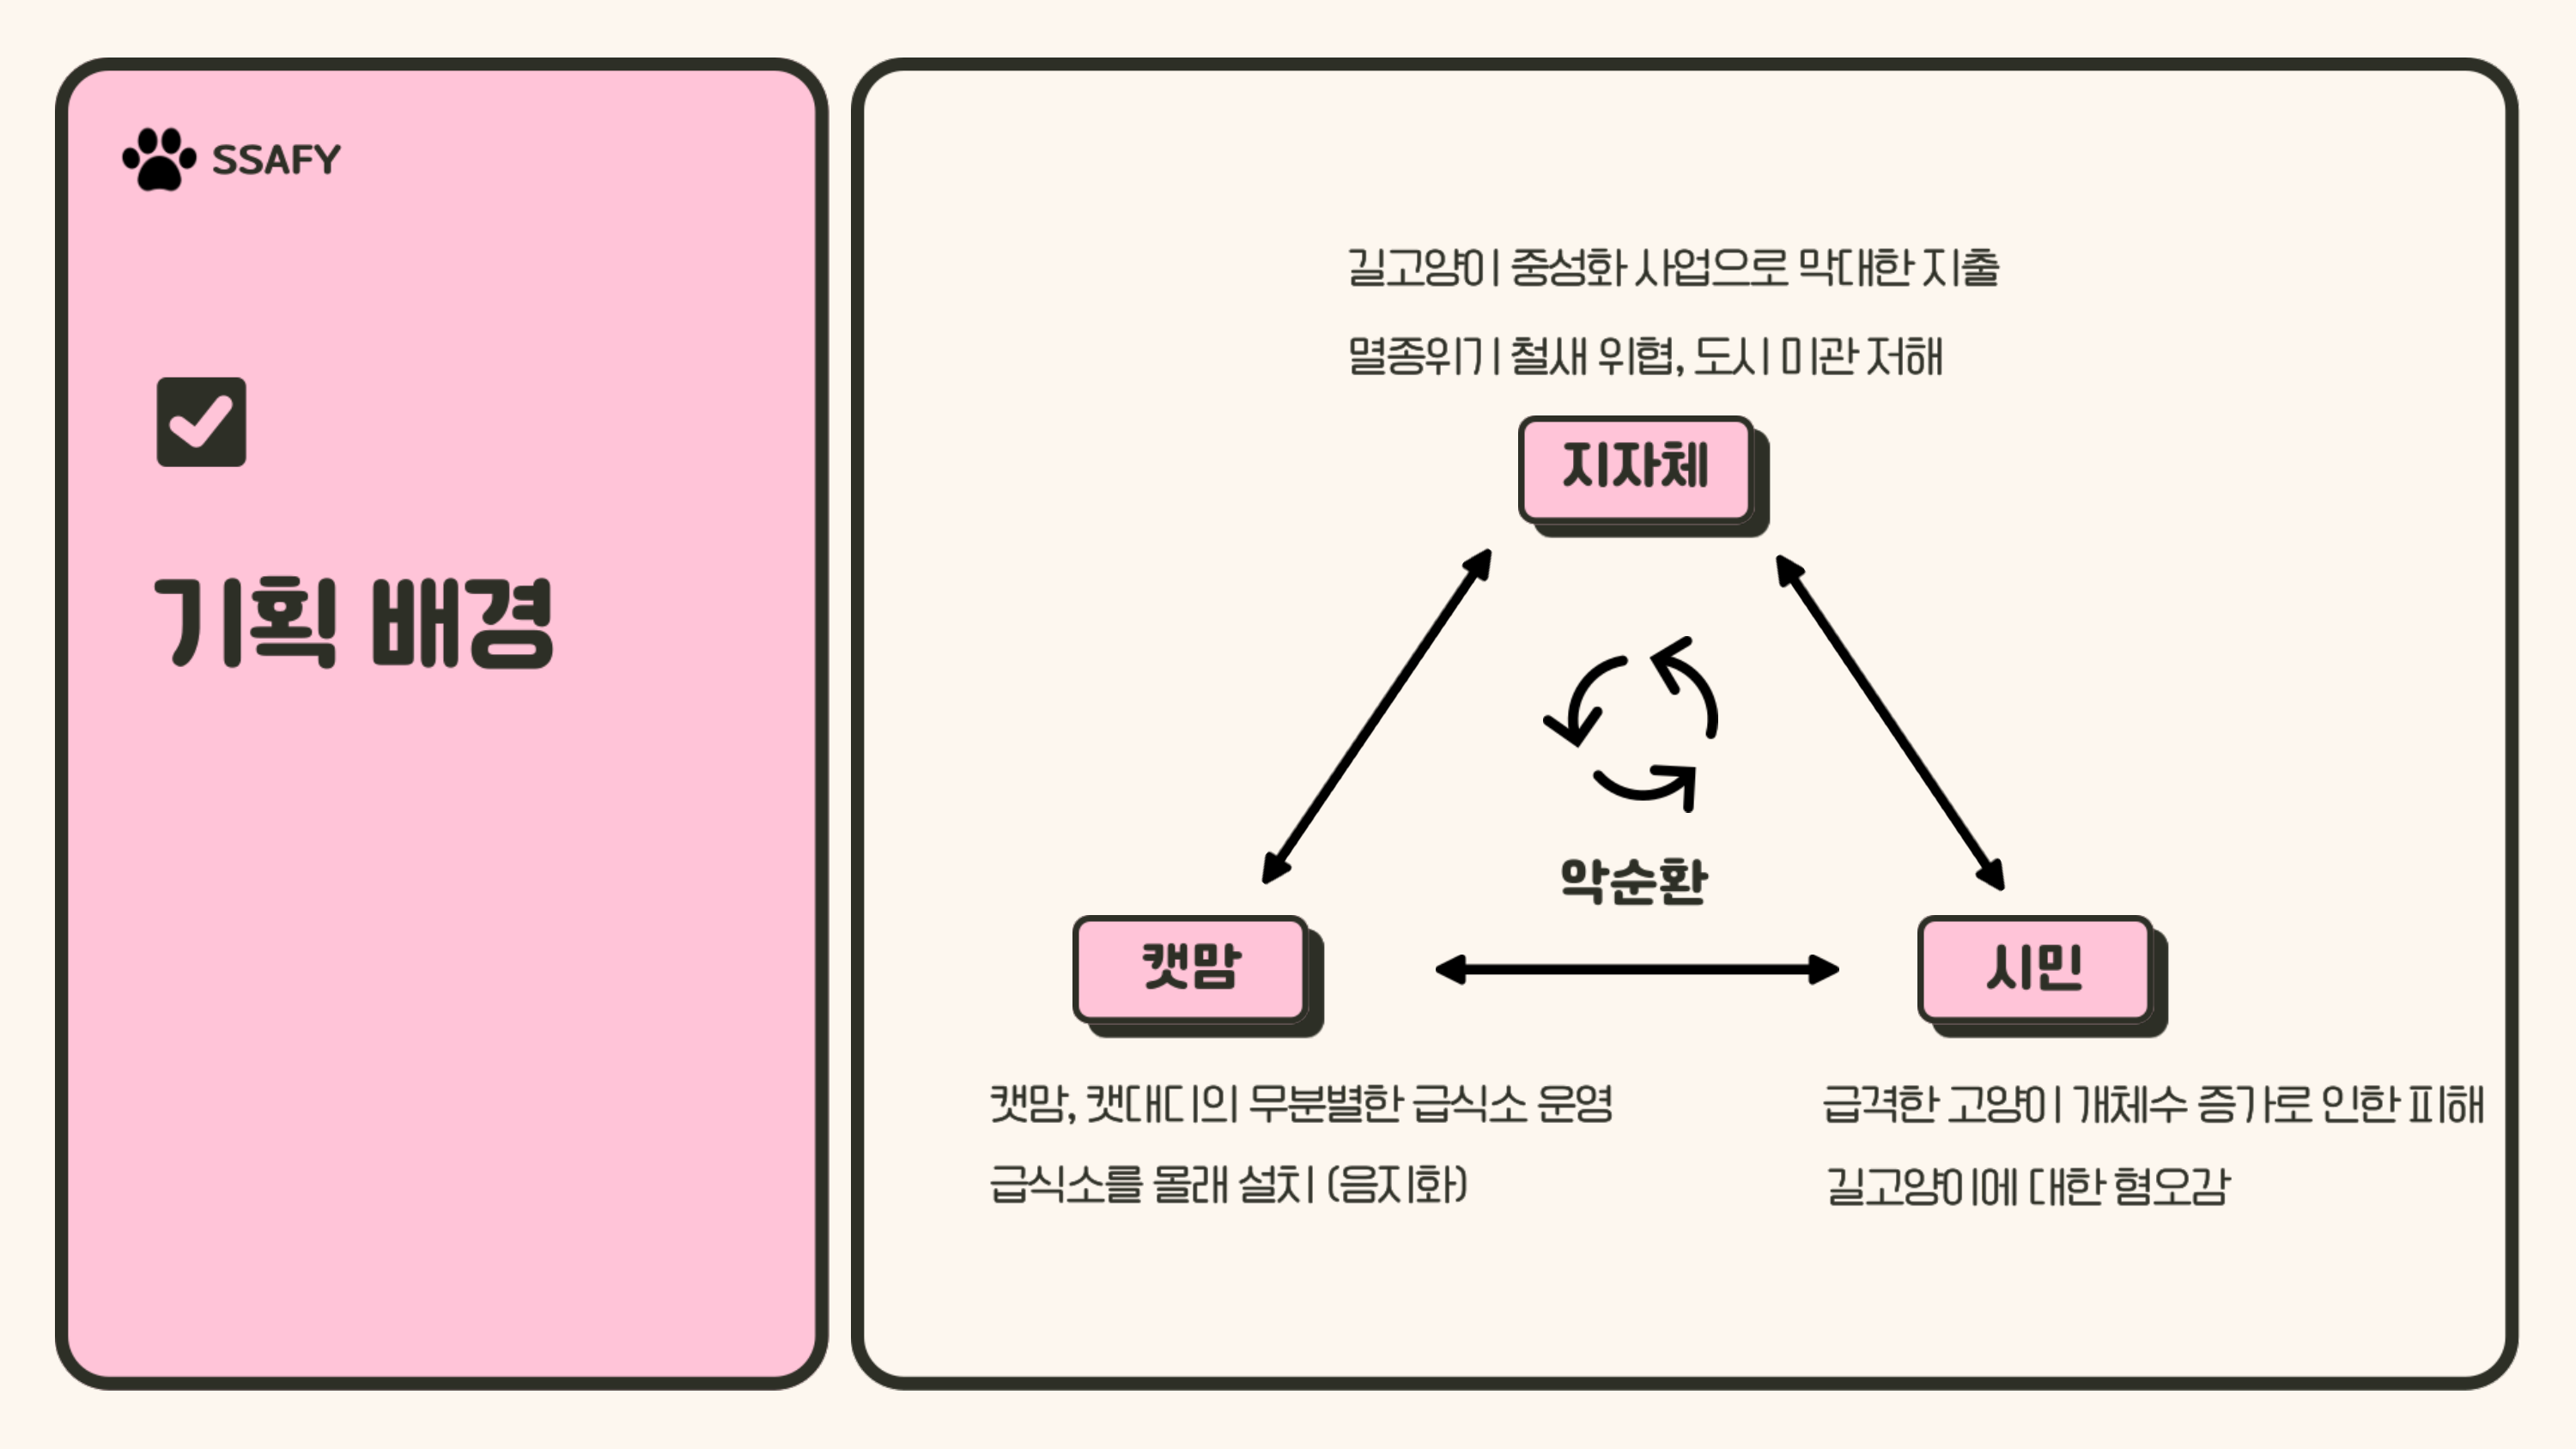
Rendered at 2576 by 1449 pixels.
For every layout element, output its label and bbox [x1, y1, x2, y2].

text_box [1175, 701, 1538, 732]
picture [1819, 1156, 2253, 1227]
picture [1340, 237, 2023, 307]
text_box [138, 361, 266, 483]
text_box [850, 58, 2521, 1391]
text_box [120, 120, 368, 201]
picture [981, 1154, 1480, 1224]
picture [135, 544, 594, 717]
text_box [1065, 915, 1319, 1026]
text_box [1909, 915, 2164, 1026]
text_box [1543, 635, 1719, 813]
text_box [1510, 415, 1765, 525]
text_box [1723, 707, 2092, 738]
picture [1814, 1073, 2502, 1145]
text_box [1436, 955, 1839, 986]
picture [1499, 843, 1732, 931]
text_box [55, 58, 829, 1391]
picture [1339, 325, 1965, 397]
picture [981, 1073, 1631, 1144]
